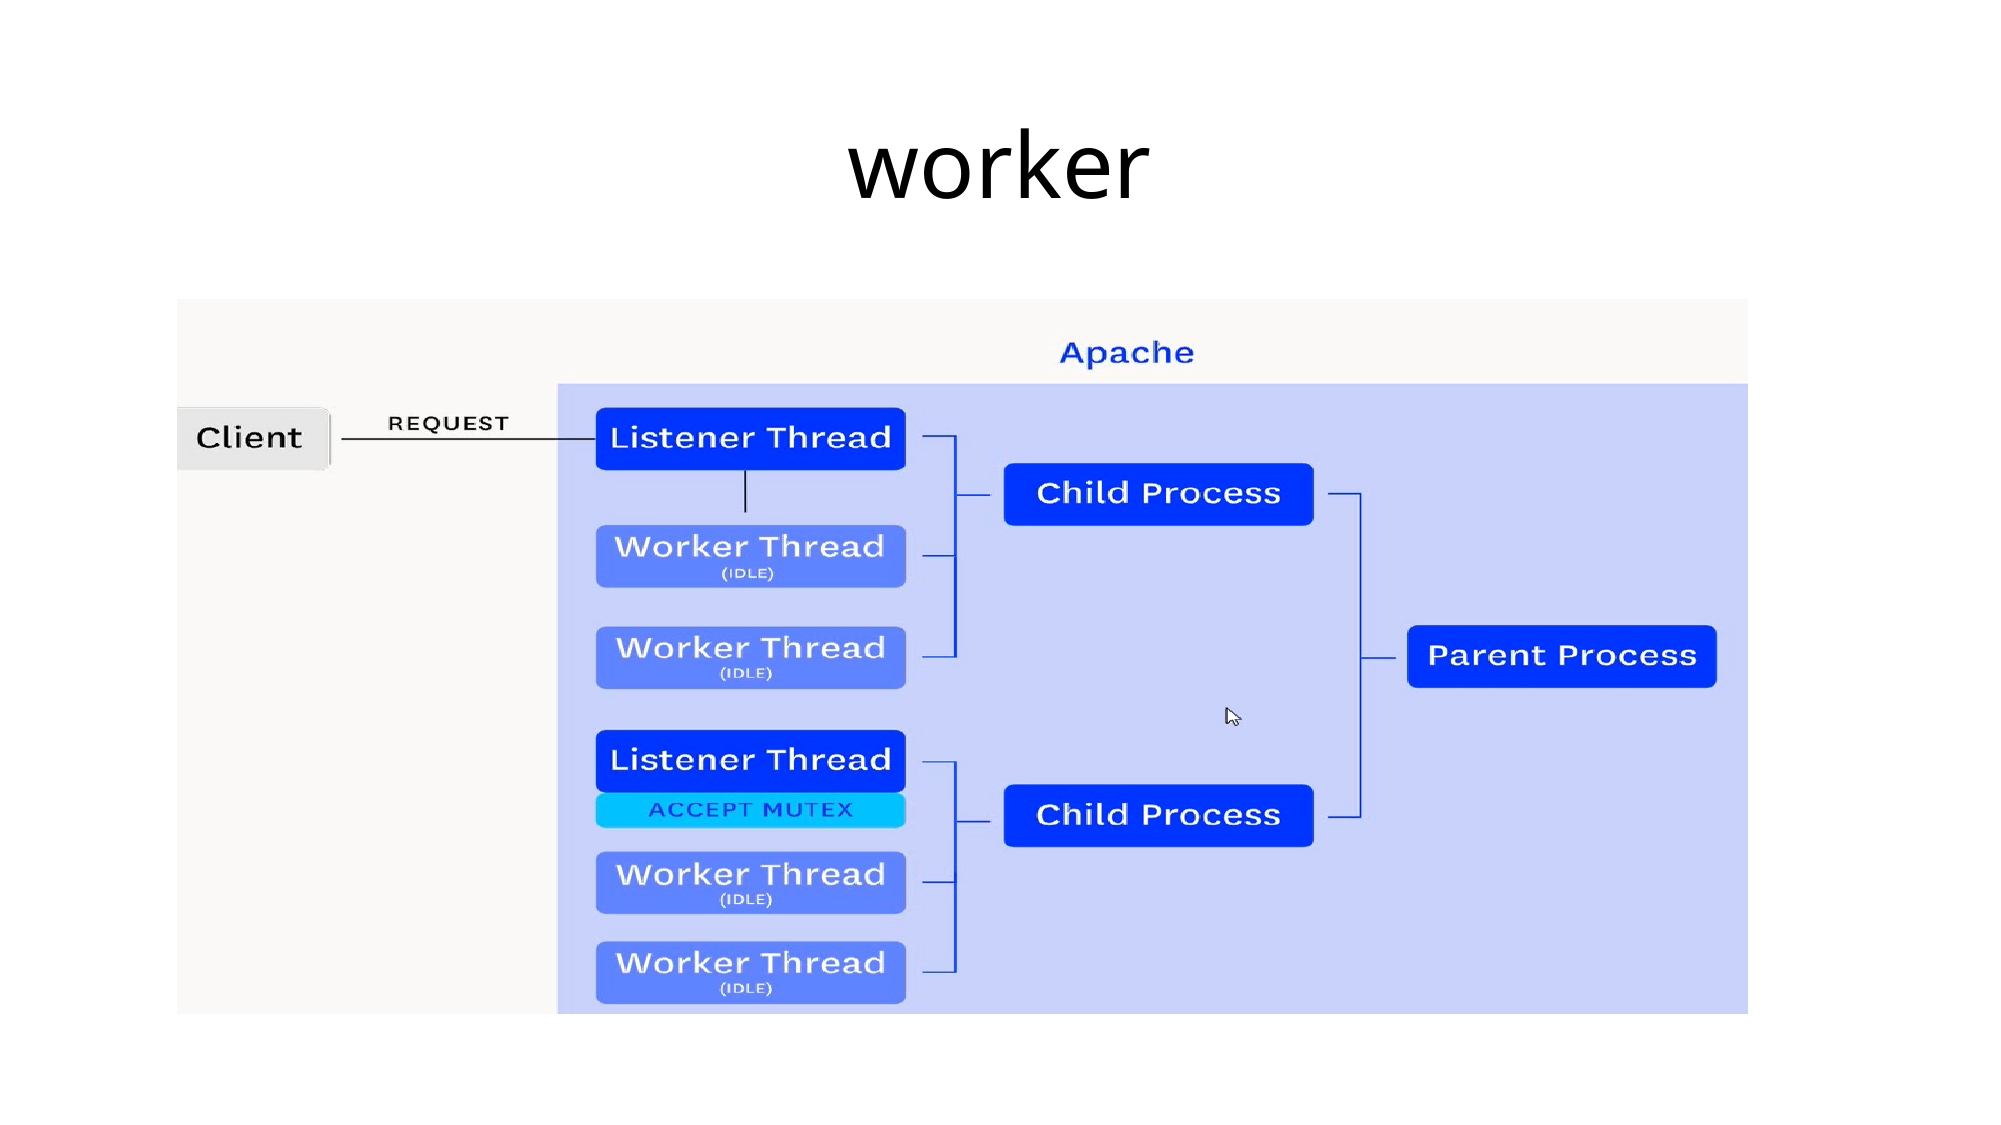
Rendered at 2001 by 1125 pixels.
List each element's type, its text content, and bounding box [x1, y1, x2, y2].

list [177, 299, 1748, 1014]
title worker [137, 59, 1863, 278]
